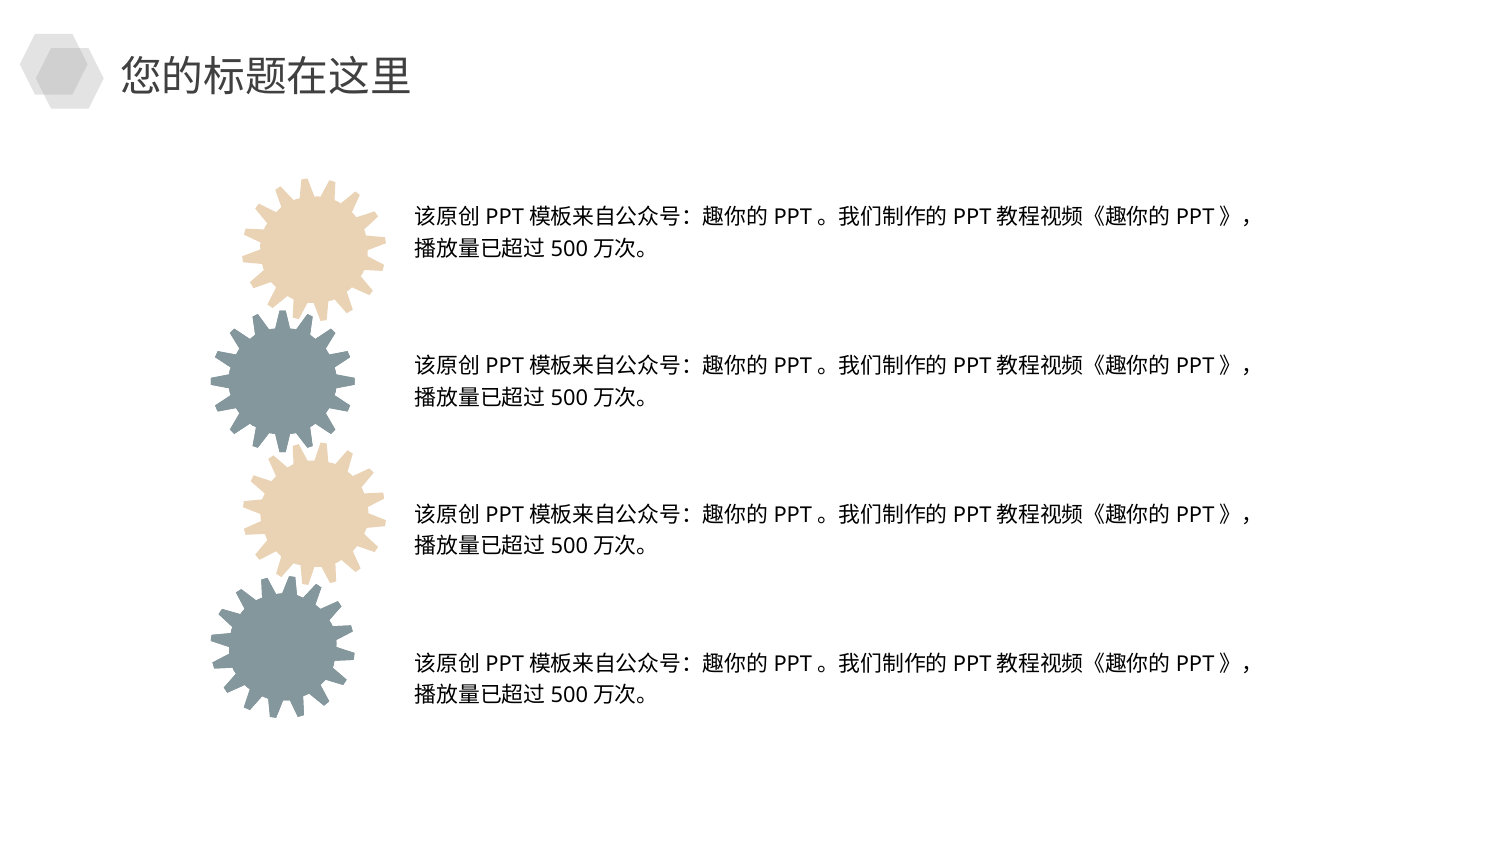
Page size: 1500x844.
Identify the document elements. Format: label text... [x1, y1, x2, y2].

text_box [210, 178, 1290, 718]
text_box 您的标题在这里 [105, 42, 428, 107]
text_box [19, 33, 104, 109]
